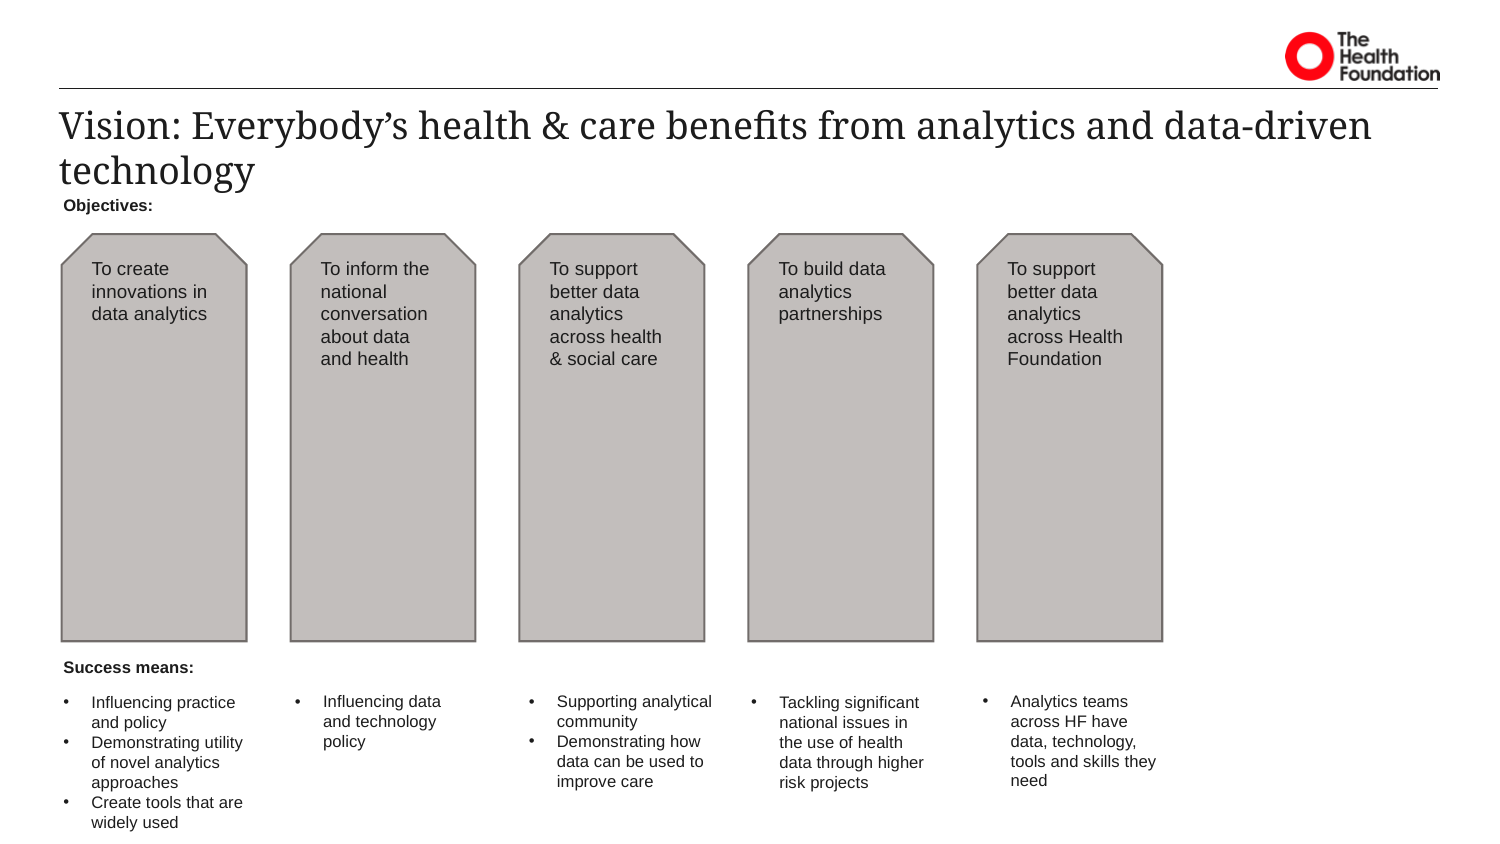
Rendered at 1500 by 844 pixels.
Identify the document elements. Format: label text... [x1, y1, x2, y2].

text_box Analytics teams across HF have data, technology, tools and skills they need [967, 683, 1182, 844]
text_box Influencing practice and policy Demonstrating utility of novel analytics approaches Create tools that are widely used [48, 685, 260, 839]
text_box To support better data analytics across Health Foundation [976, 233, 1164, 643]
text_box To build data analytics partnerships [747, 233, 935, 643]
text_box Supporting analytical community Demonstrating how data can be used to improve care [513, 683, 743, 819]
text_box To support better data analytics across health & social care [518, 233, 706, 643]
text_box Influencing data and technology policy [280, 683, 466, 779]
text_box Tackling significant national issues in the use of health data through higher risk projects [736, 684, 950, 844]
title Vision: Everybody’s health & care benefits from analytics and data-driven technology [59, 101, 1438, 193]
text_box To inform the national conversation about data and health [289, 233, 477, 643]
picture [1285, 31, 1440, 82]
text_box Objectives: [48, 187, 353, 223]
text_box To create innovations in data analytics [60, 233, 248, 643]
text_box Success means: [48, 650, 353, 685]
